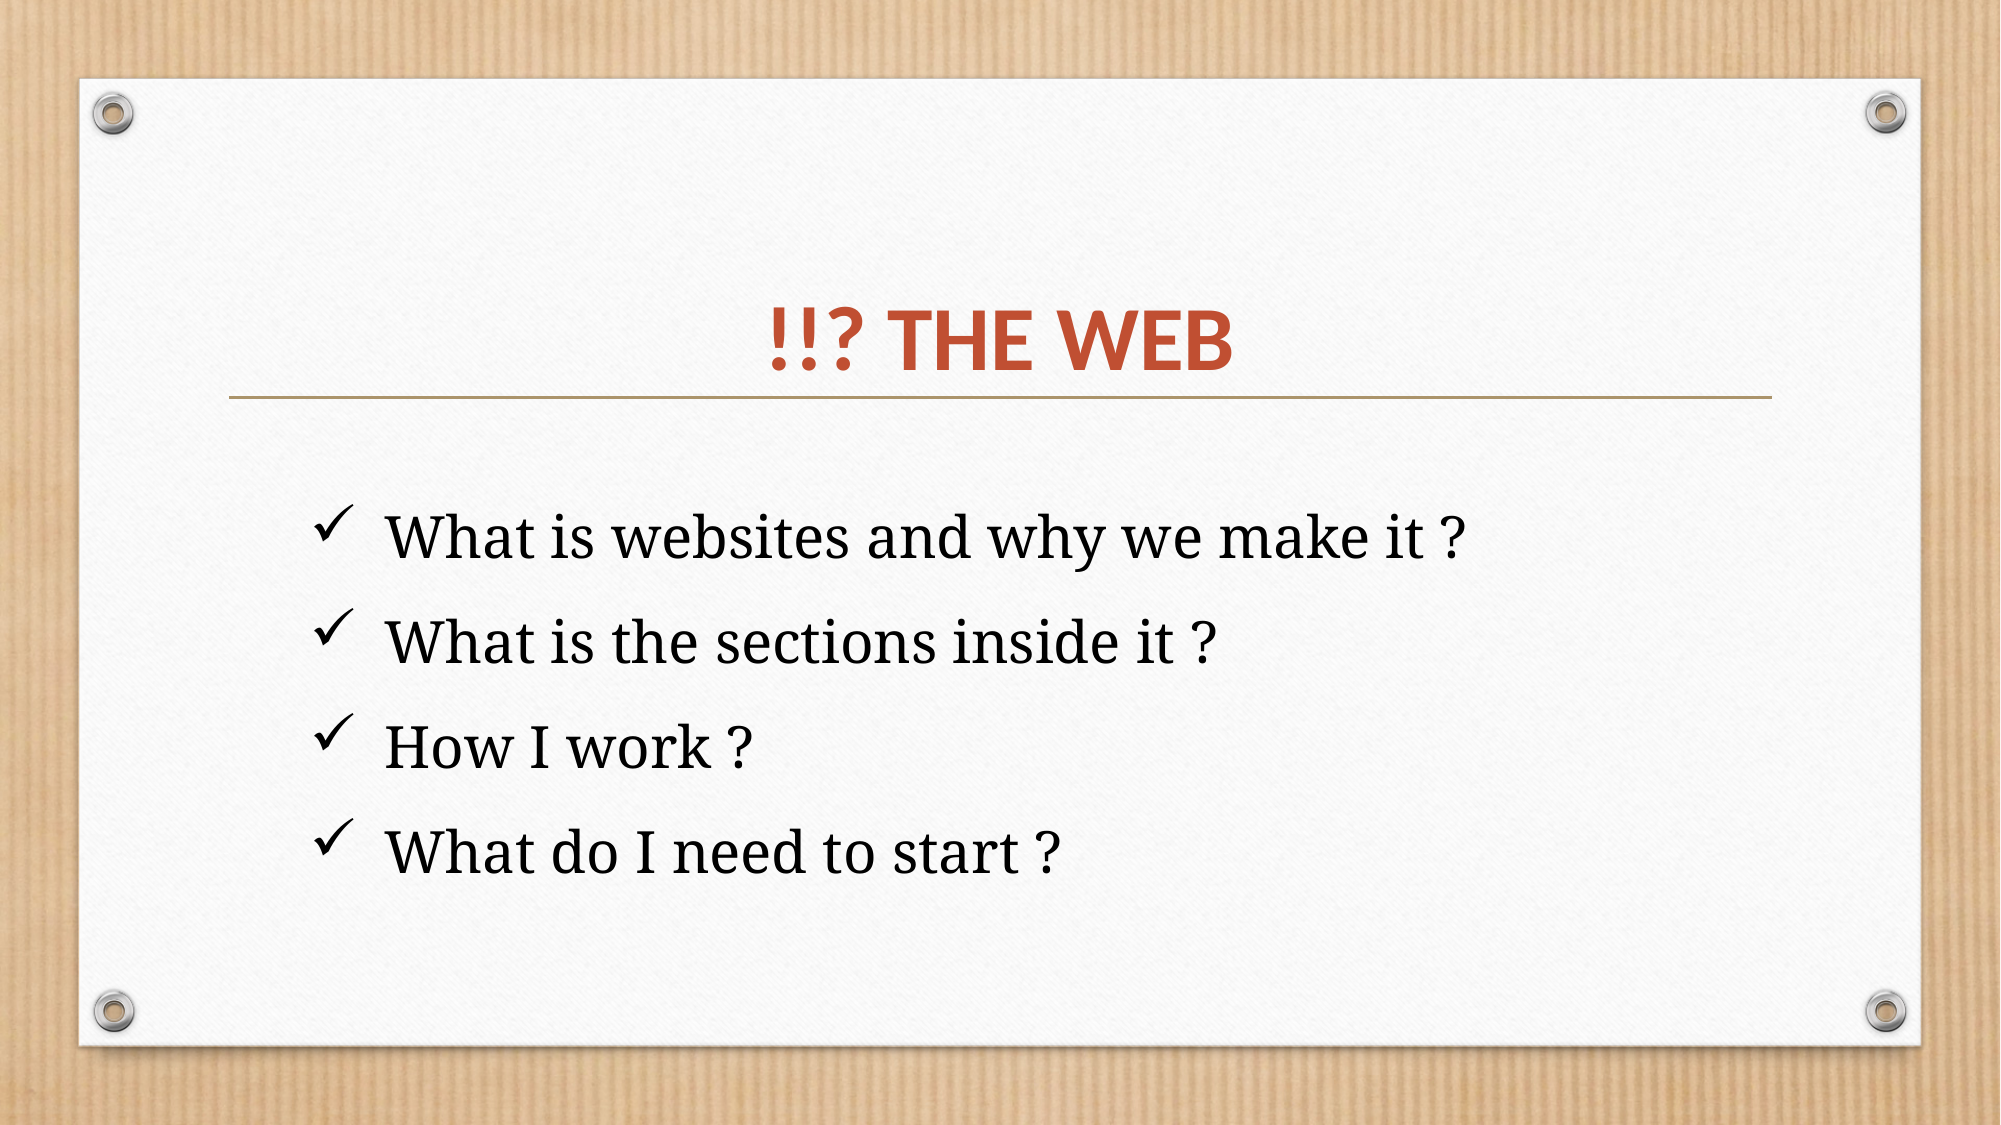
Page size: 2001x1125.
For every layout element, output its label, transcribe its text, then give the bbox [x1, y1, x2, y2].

text_box What is websites and why we make it ? What is the sections inside it ? How I work ? What do I need to start ? [294, 457, 1706, 893]
title THE WEB ?!! [294, 275, 1706, 384]
picture [0, 0, 2001, 1125]
